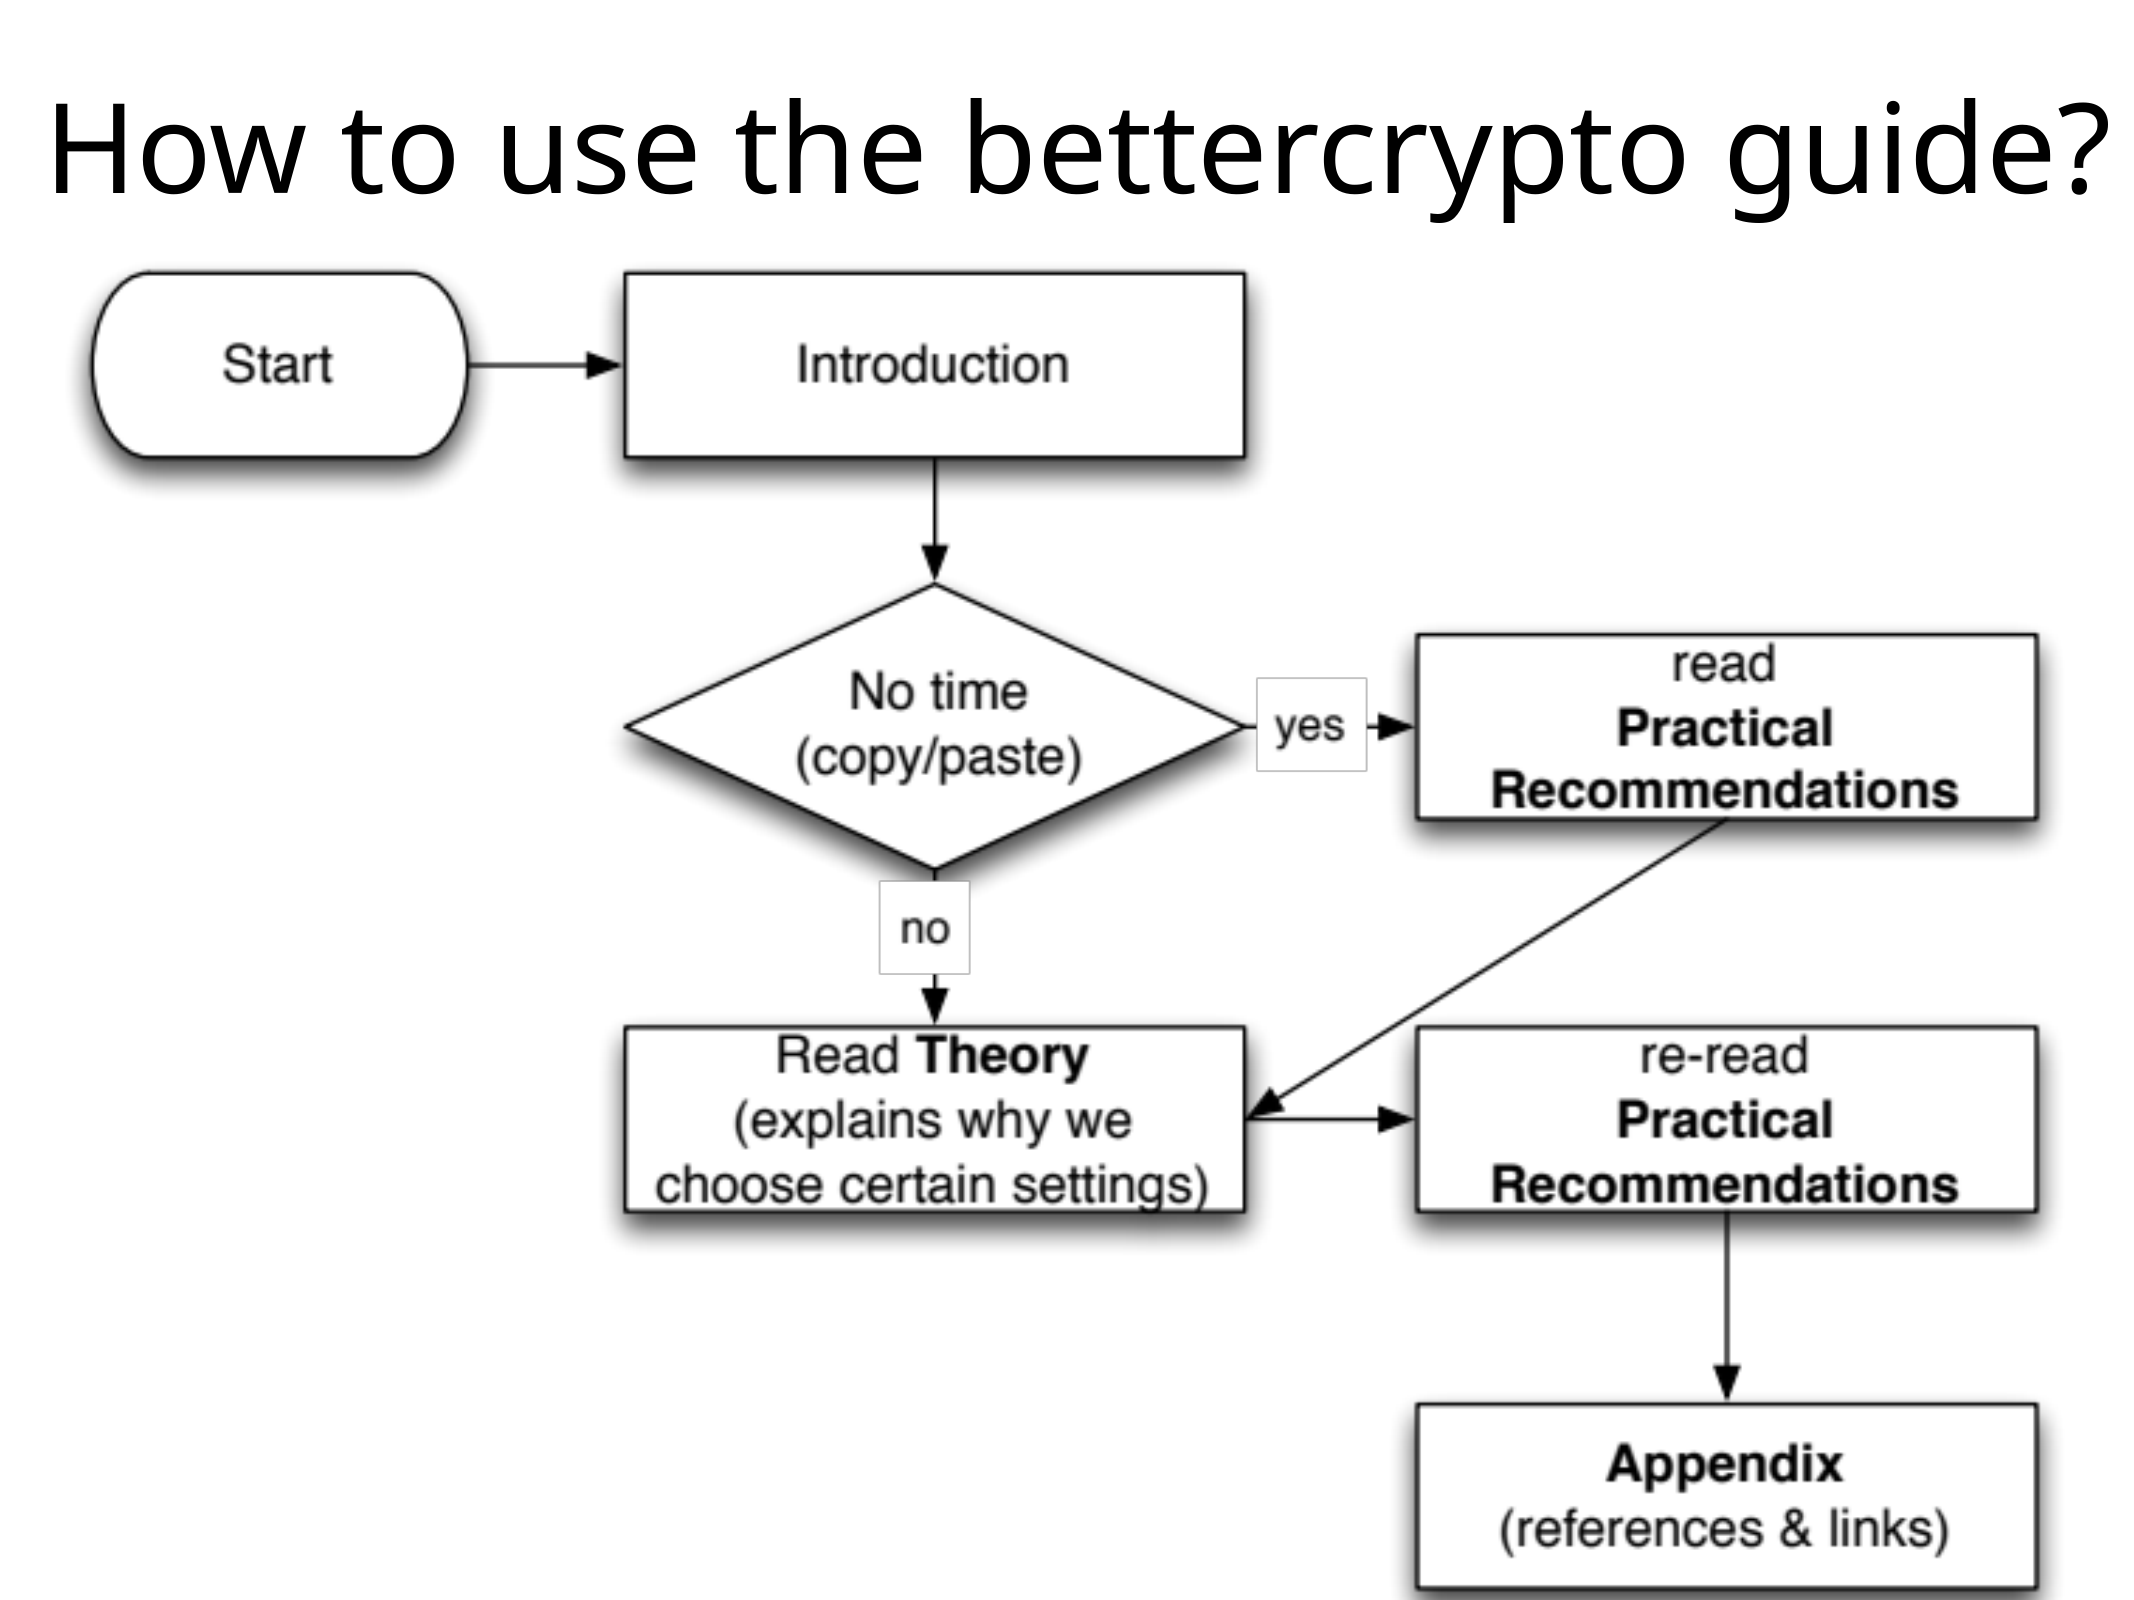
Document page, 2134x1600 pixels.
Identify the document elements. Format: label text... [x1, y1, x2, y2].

title How to use the bettercrypto guide? [22, 41, 2134, 247]
picture [50, 245, 2072, 1600]
